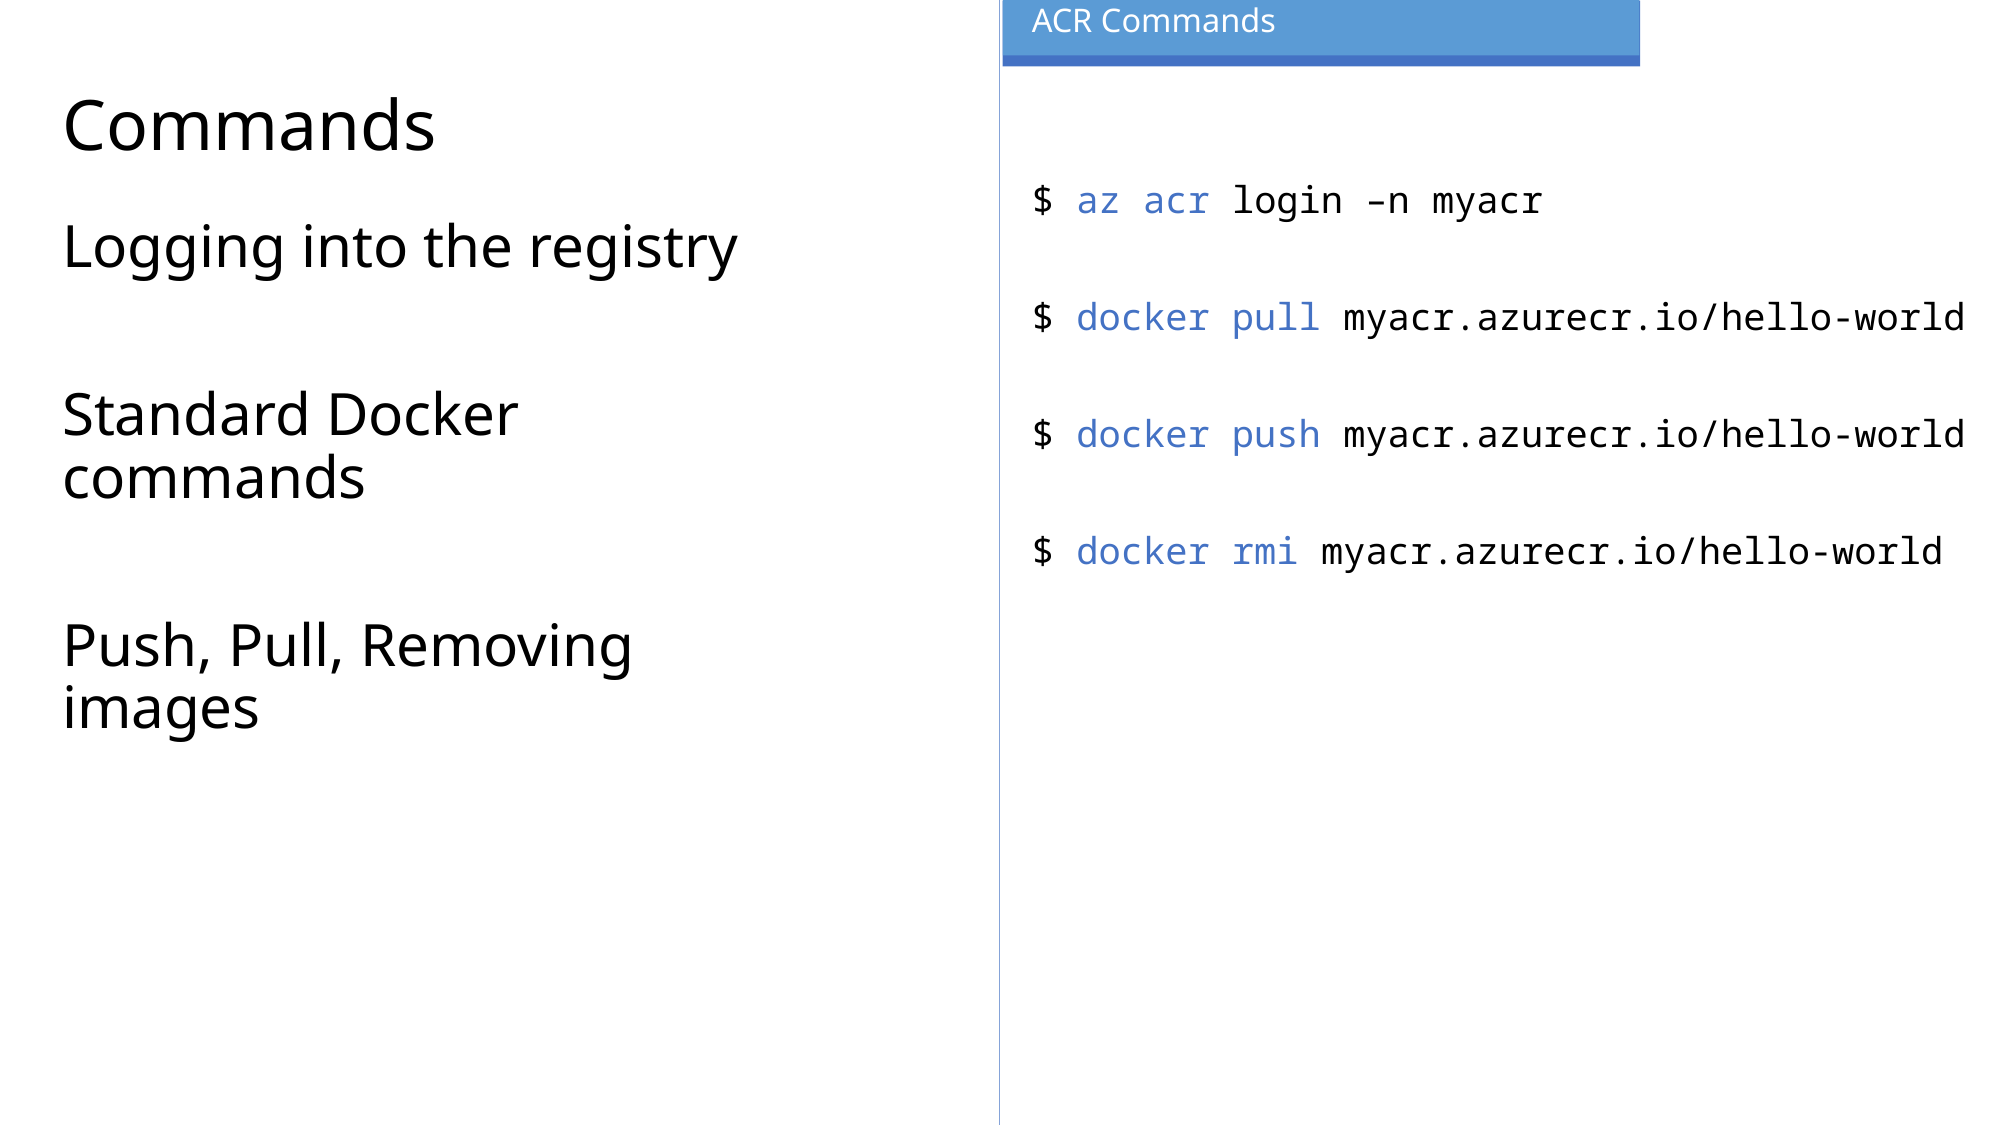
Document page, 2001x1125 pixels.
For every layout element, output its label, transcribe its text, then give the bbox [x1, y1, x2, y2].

title Commands [47, 82, 845, 174]
list Logging into the registry Standard Docker commands Push, Pull, Removing images [47, 210, 845, 620]
list ACR Commands [1016, 0, 1639, 48]
list $ az acr login –n myacr $ docker pull myacr.azurecr.io/hello-world $ docker push myacr.azurecr.io/hello-world $ docker rmi myacr.azurecr.io/hello-world [1016, 173, 2000, 588]
